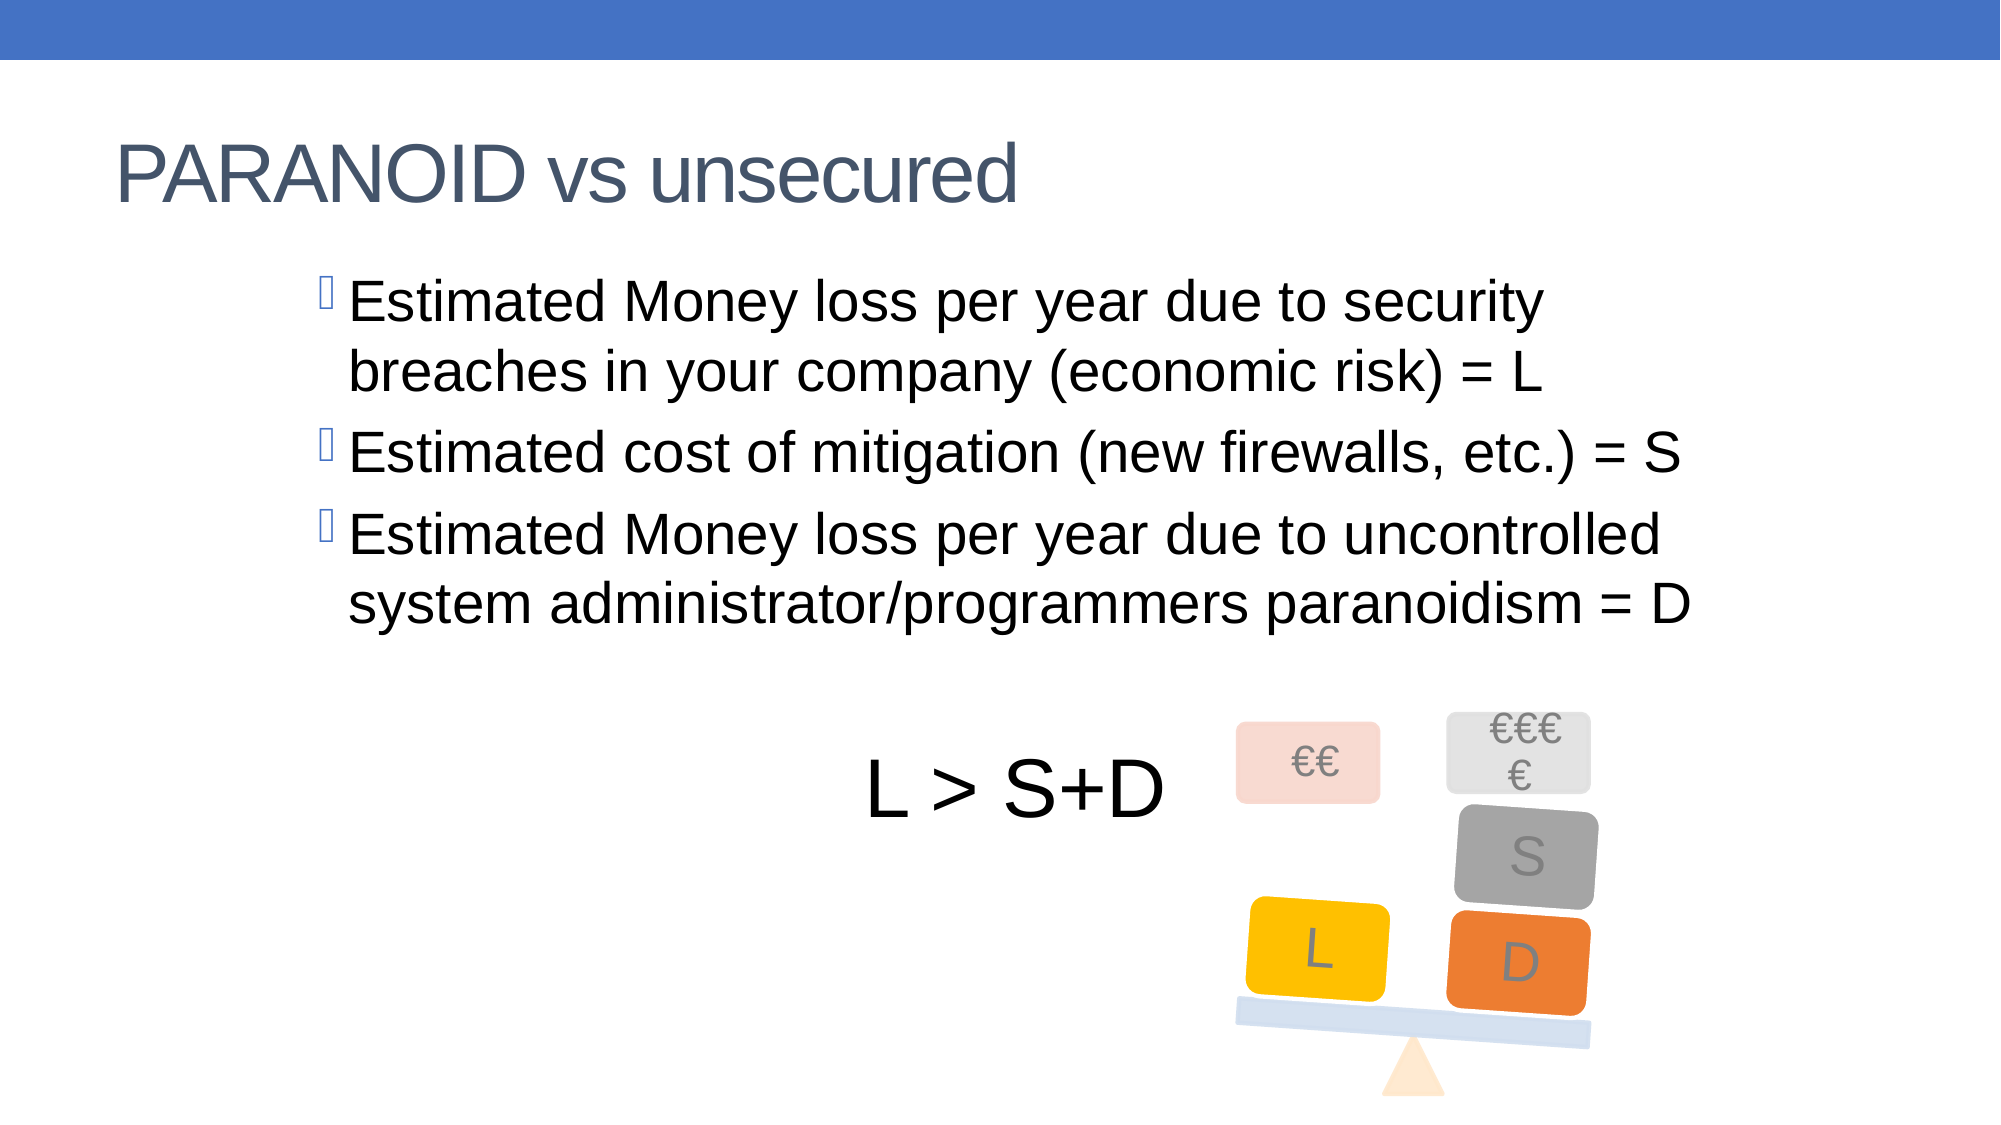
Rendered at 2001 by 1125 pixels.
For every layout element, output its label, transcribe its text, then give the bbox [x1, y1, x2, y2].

list Estimated Money loss per year due to security breaches in your company (economic risk) = L Estimated cost of mitigation (new firewalls, etc.) = S Estimated Money loss per year due to uncontrolled system administrator/programmers paranoidism = D L > S+D [303, 255, 1729, 998]
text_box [1188, 703, 1639, 1095]
title PARANOID vs unsecured [99, 87, 1900, 250]
